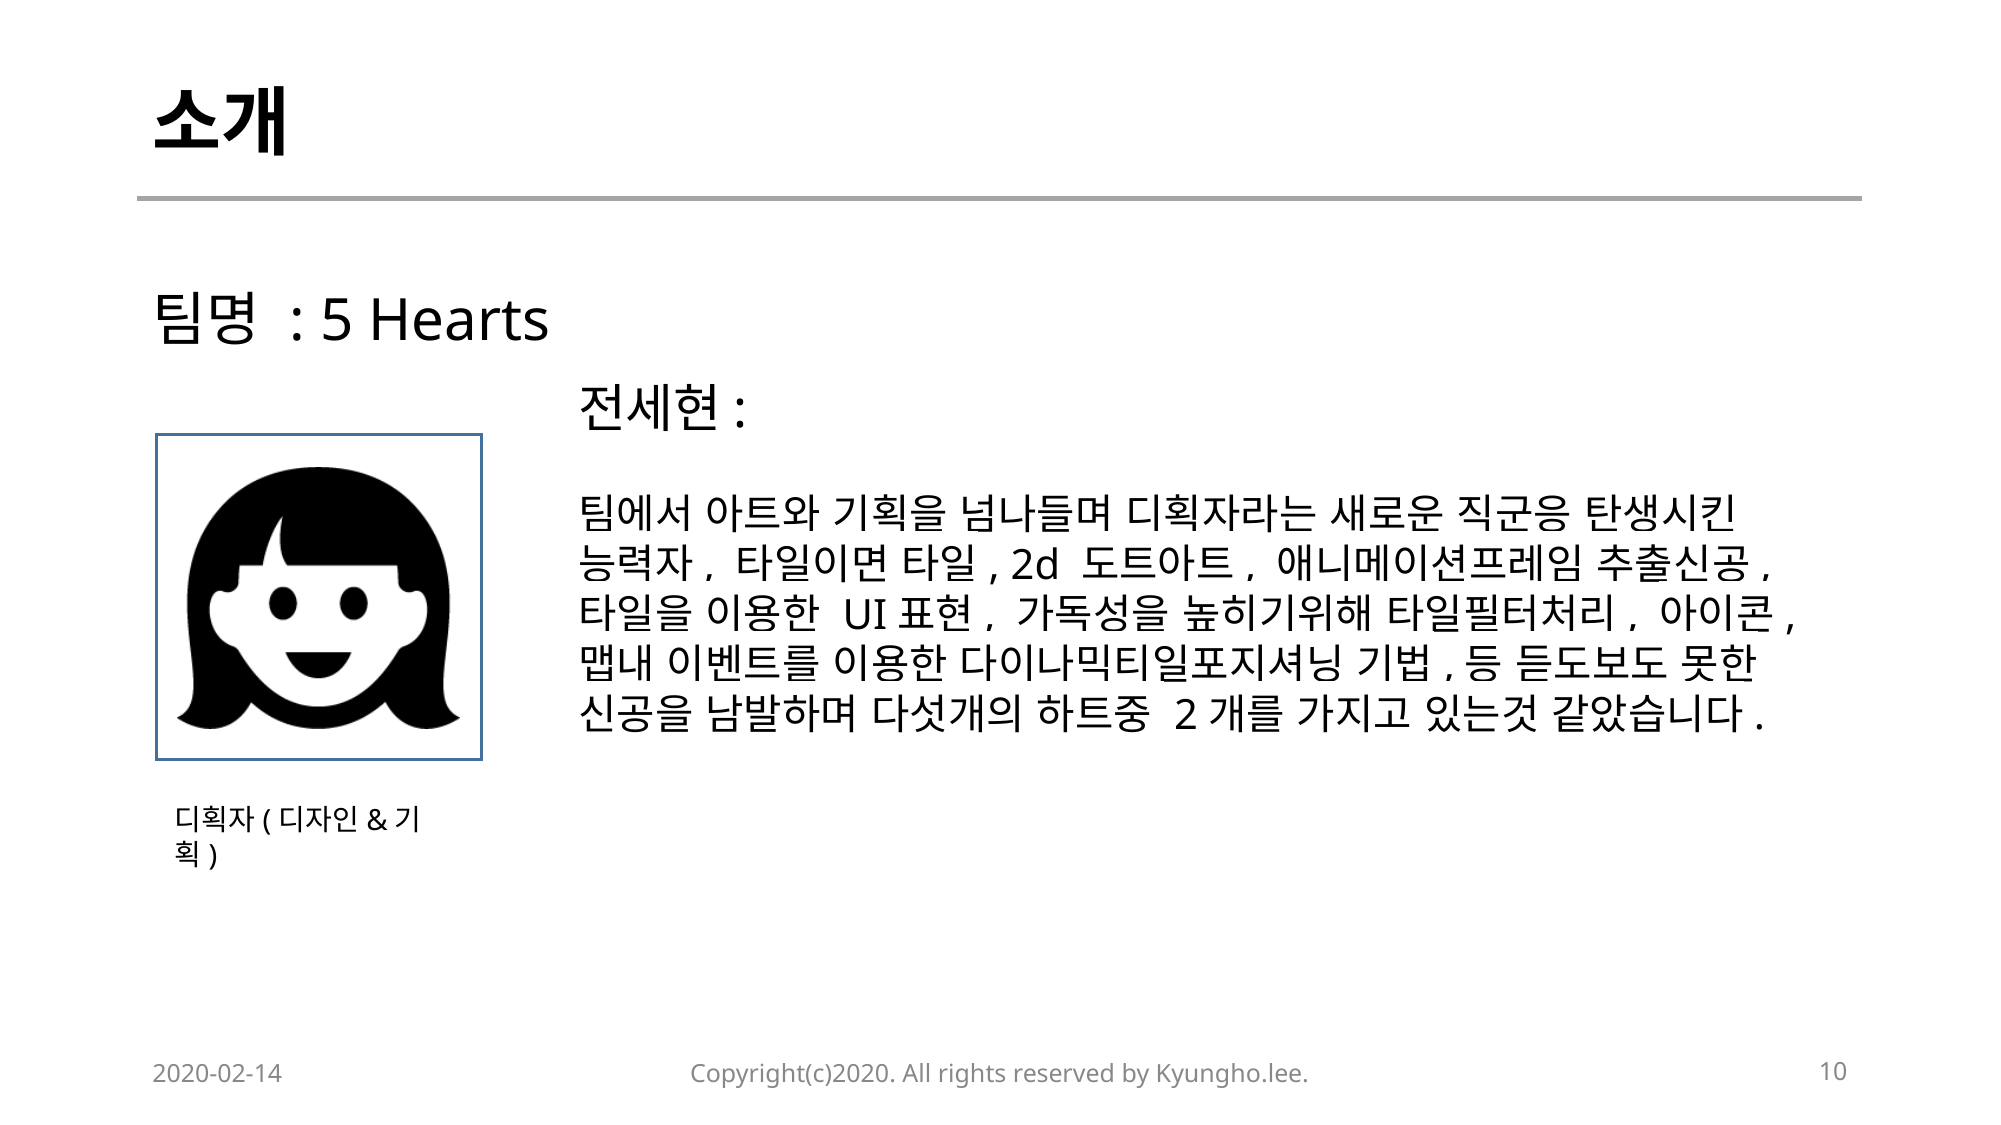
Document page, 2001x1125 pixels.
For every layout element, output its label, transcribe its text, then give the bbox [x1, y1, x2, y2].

slide_number ‹#› [1412, 1042, 1863, 1103]
text_box 디획자(디자인&기획) [159, 793, 479, 845]
footer Copyright(c)2020. All rights reserved by Kyungho.lee. [662, 1042, 1338, 1103]
picture [176, 467, 460, 730]
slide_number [137, 1042, 588, 1103]
text_box [156, 434, 482, 760]
title 소개 [137, 59, 1863, 191]
text_box 팀명 : 5 Hearts [137, 274, 1863, 361]
text_box 전세현: 팀에서 아트와 기획을 넘나들며 디획자라는 새로운 직군응 탄생시킨 능력자, 타일이면 타일, 2d 도트아트, 애니메이션프레임 추출신공, 타일을 이용한 UI표현, 가독성을 높히기위해 타일필터처리, 아이콘, 맵내 이벤트를 이용한 다이나믹티일포지셔닝 기법,등 듣도보도 못한 신공을 남발하며 다섯개의 하트중 2개를 가지고 있는것 같았습니다. [563, 360, 1863, 951]
